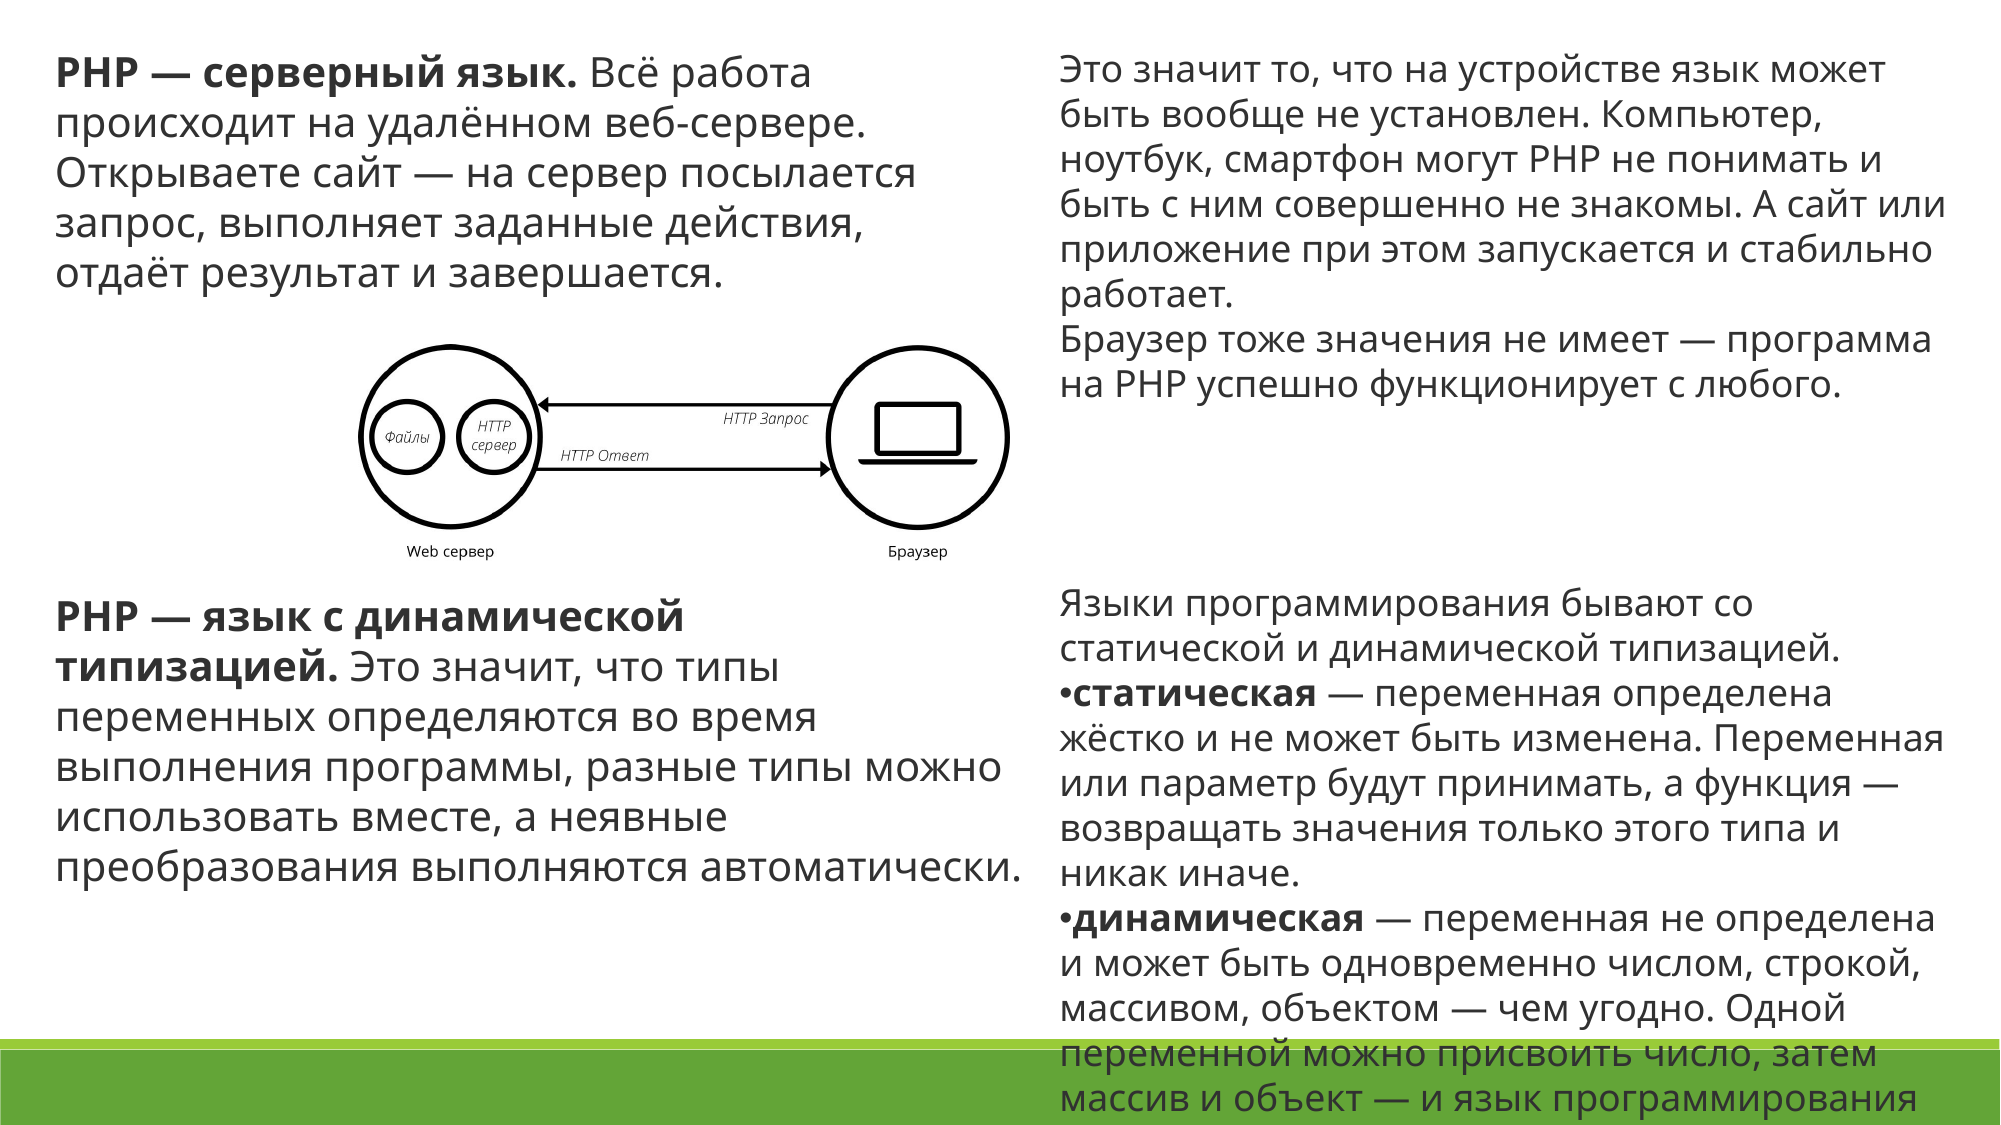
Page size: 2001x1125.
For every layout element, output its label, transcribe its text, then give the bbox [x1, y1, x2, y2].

text_box PHP — язык с динамической типизацией. Это значит, что типы переменных определяются во время выполнения программы, разные типы можно использовать вместе, а неявные преобразования выполняются автоматически. [39, 582, 1044, 898]
picture [358, 344, 1010, 563]
text_box Языки программирования бывают со статической и динамической типизацией. статическая — переменная определена жёстко и не может быть изменена. Переменная или параметр будут принимать, а функция — возвращать значения только этого типа и никак иначе. динамическая — переменная не определена и может быть одновременно числом, строкой, массивом, объектом — чем угодно. Одной переменной можно присвоить число, затем массив и объект — и язык программирования это разрешит. [1044, 571, 1975, 1125]
text_box Это значит то, что на устройстве язык может быть вообще не установлен. Компьютер, ноутбук, смартфон могут PHP не понимать и быть c ним совершенно не знакомы. А сайт или приложение при этом запускается и стабильно работает. Браузер тоже значения не имеет — программа на PHP успешно функционирует с любого. [1044, 37, 2000, 413]
text_box PHP — серверный язык. Всё работа происходит на удалённом веб-сервере. Открываете сайт — на сервер посылается запрос, выполняет заданные действия, отдаёт результат и завершается. [39, 38, 974, 304]
